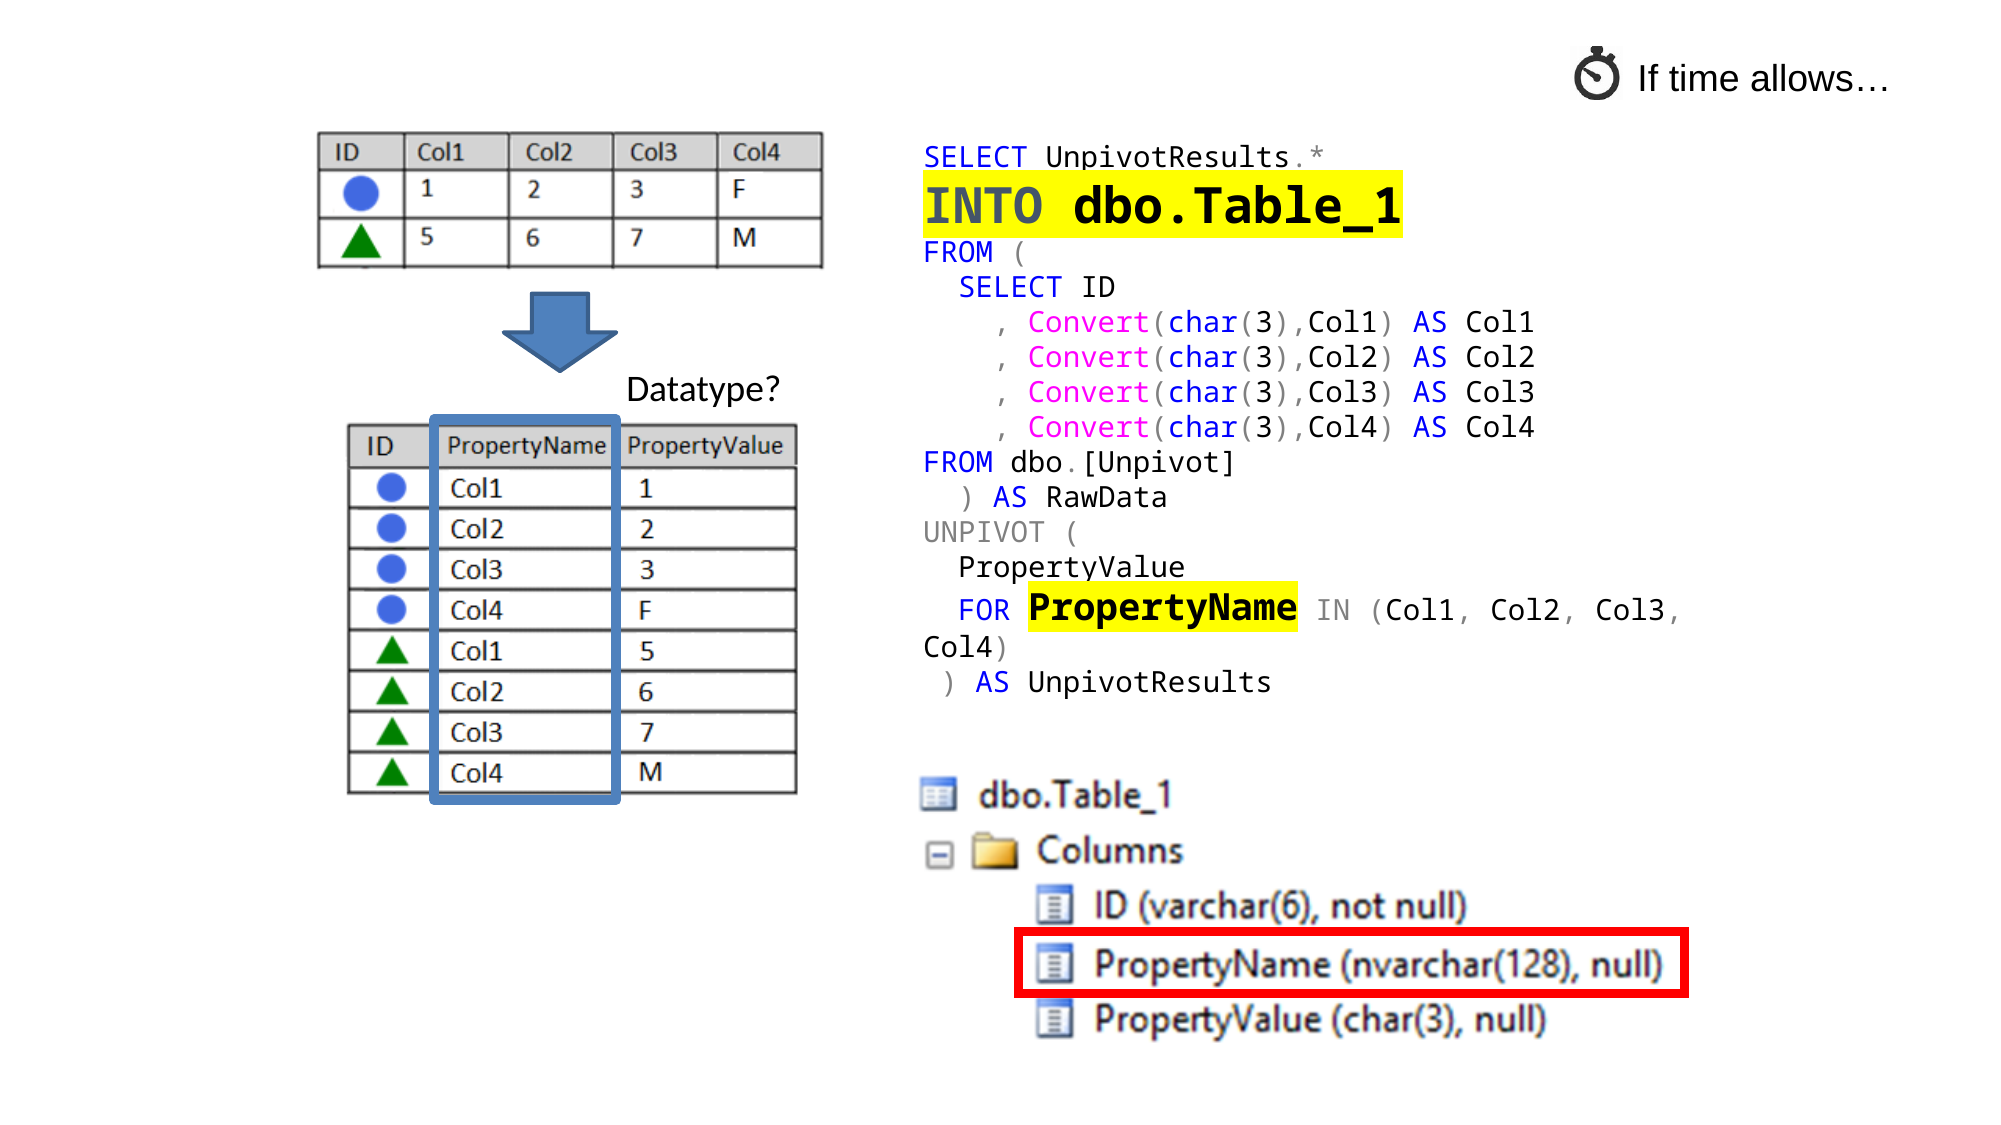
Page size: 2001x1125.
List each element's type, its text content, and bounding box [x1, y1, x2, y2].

text_box [503, 293, 617, 357]
picture [341, 418, 434, 800]
picture [316, 131, 826, 272]
text_box SELECT UnpivotResults.* INTO dbo.Table_1 FROM ( SELECT ID , Convert(char(3),Col1) AS Col1 , Convert(char(3),Col2) AS Col2 , Convert(char(3),Col3) AS Col3 , Convert(char(3),Col4) AS Col4 FROM dbo.[Unpivot] ) AS RawData UNPIVOT ( PropertyValue FOR PropertyName IN (Col1, Col2, Col3, Col4) ) AS UnpivotResults [908, 131, 1767, 706]
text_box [1570, 46, 1921, 108]
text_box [434, 357, 799, 800]
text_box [908, 768, 1685, 1057]
